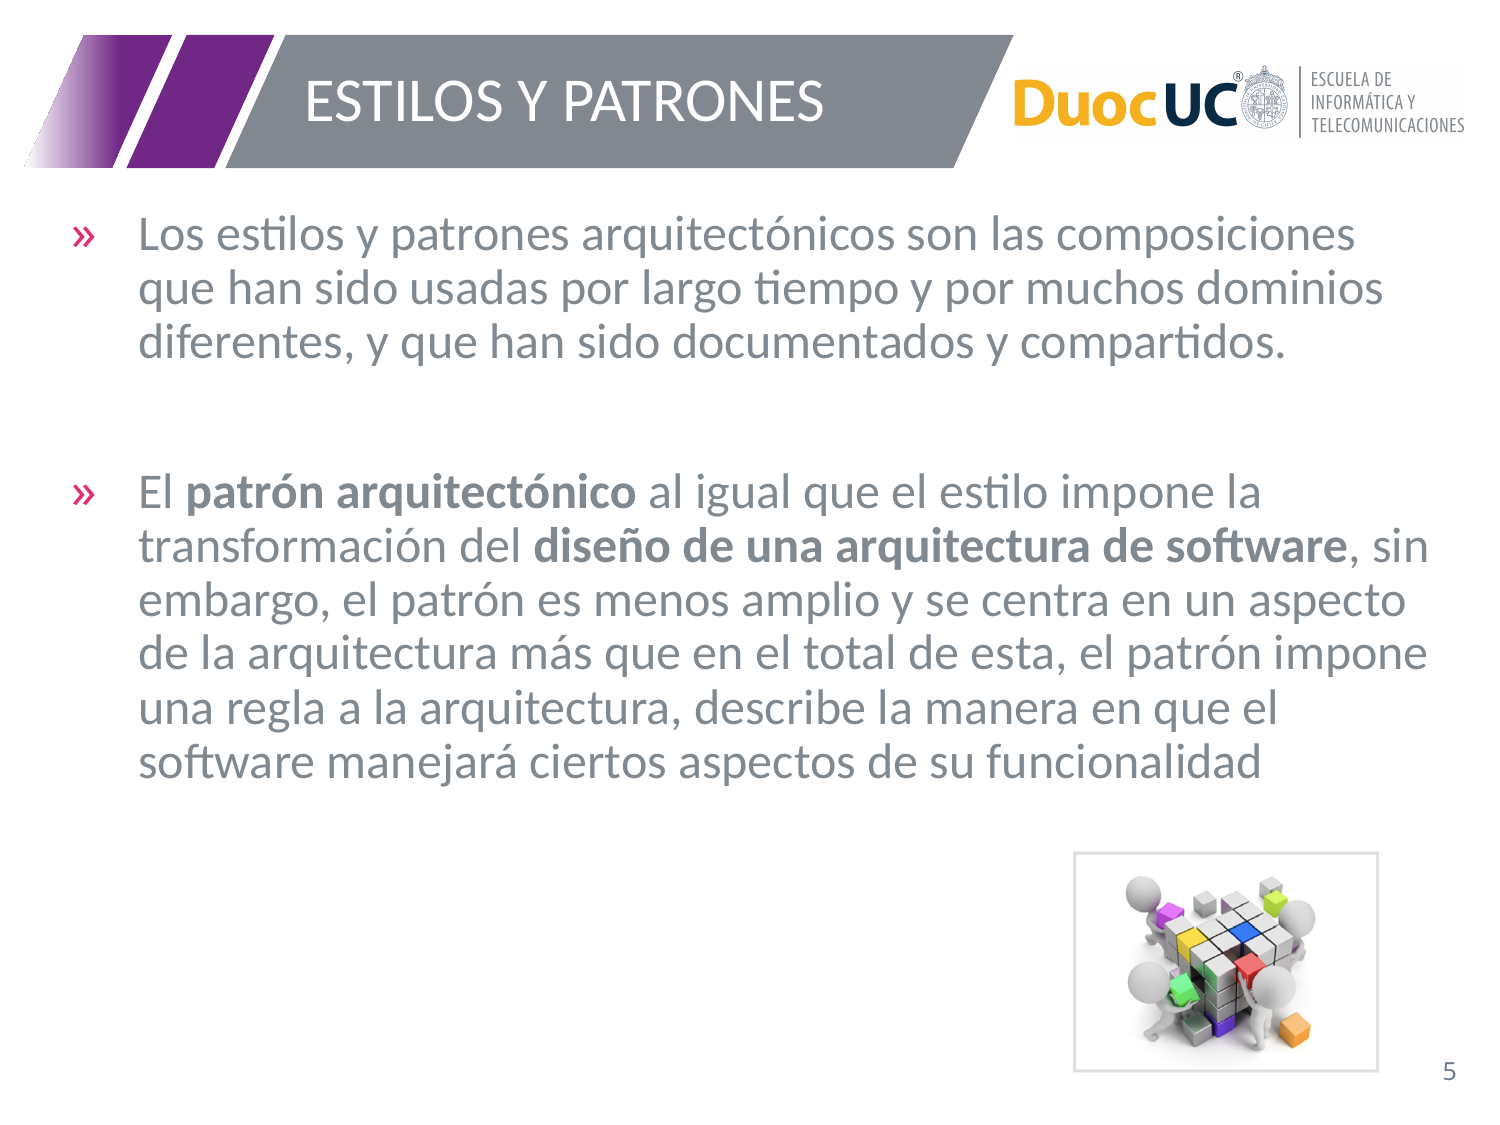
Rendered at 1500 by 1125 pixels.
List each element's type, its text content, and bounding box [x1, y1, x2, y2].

picture [1013, 63, 1465, 140]
list Los estilos y patrones arquitectónicos son las composiciones que han sido usadas por largo tiempo y por muchos dominios diferentes, y que han sido documentados y compartidos. El patrón arquitectónico al igual que el estilo impone la transformación del diseño de una arquitectura de software, sin embargo, el patrón es menos amplio y se centra en un aspecto de la arquitectura más que en el total de esta, el patrón impone una regla a la arquitectura, describe la manera en que el software manejará ciertos aspectos de su funcionalidad [48, 199, 1452, 1043]
picture [1070, 847, 1381, 1075]
title ESTILOS Y PATRONES [289, 34, 993, 169]
